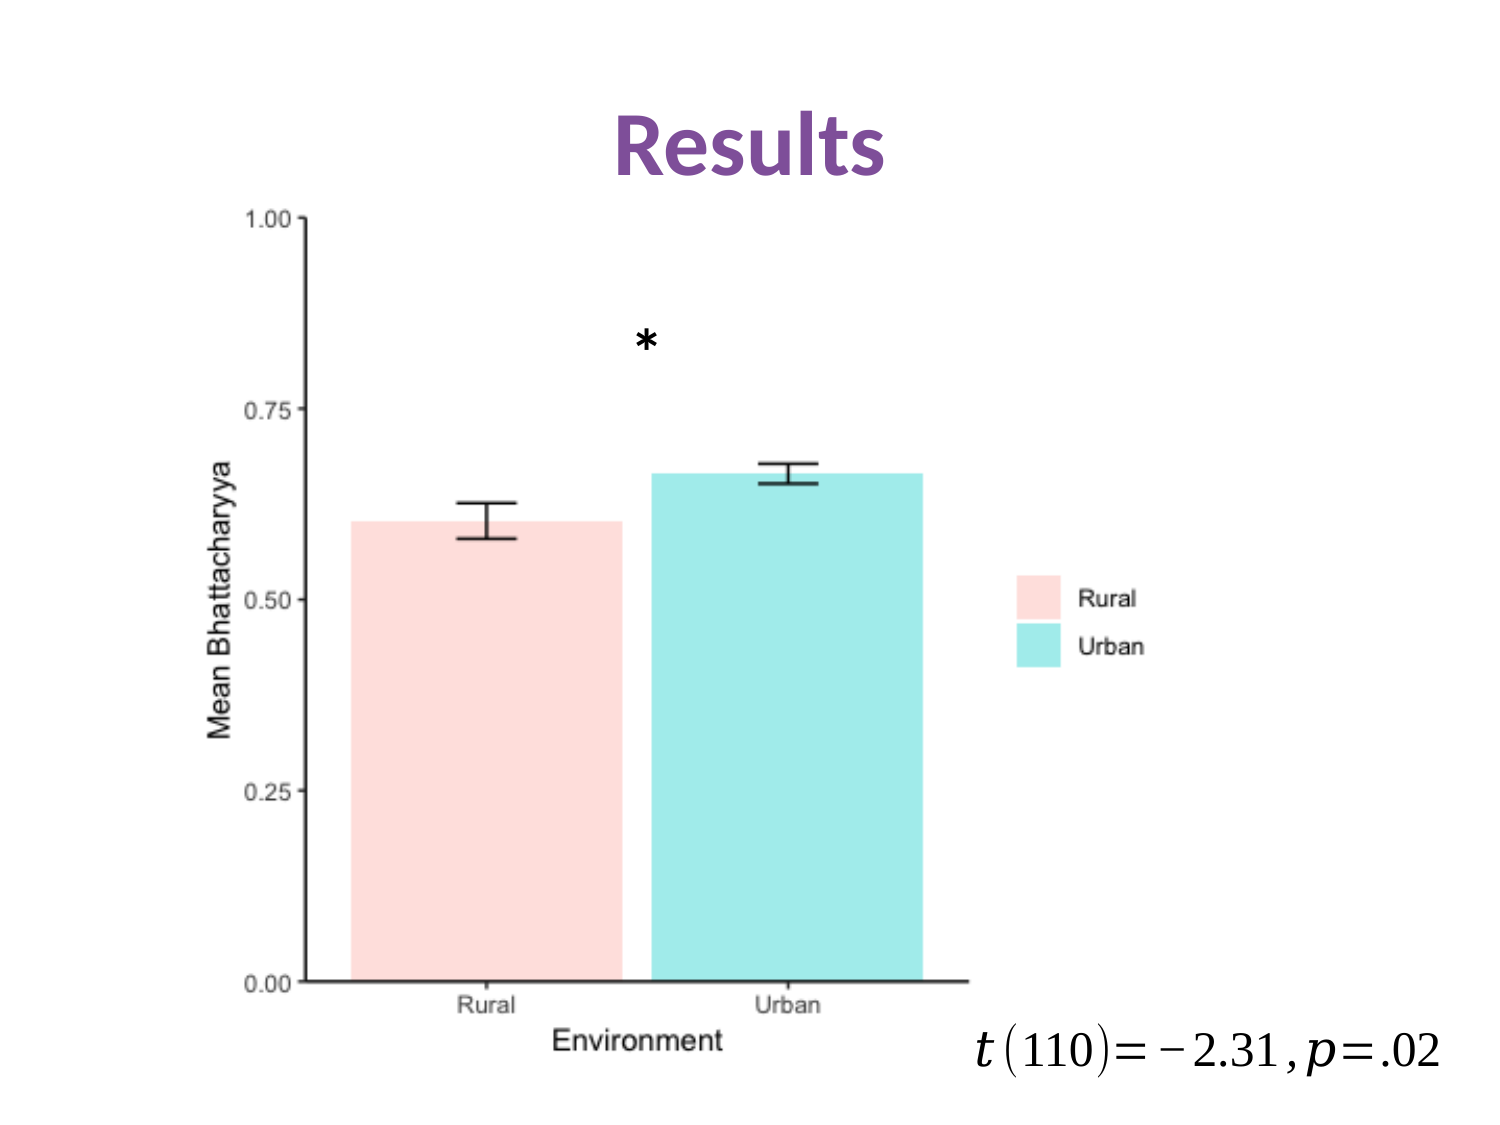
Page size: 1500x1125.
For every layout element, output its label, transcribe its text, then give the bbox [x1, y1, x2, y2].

title Results [75, 45, 1425, 233]
picture [193, 203, 1176, 1073]
